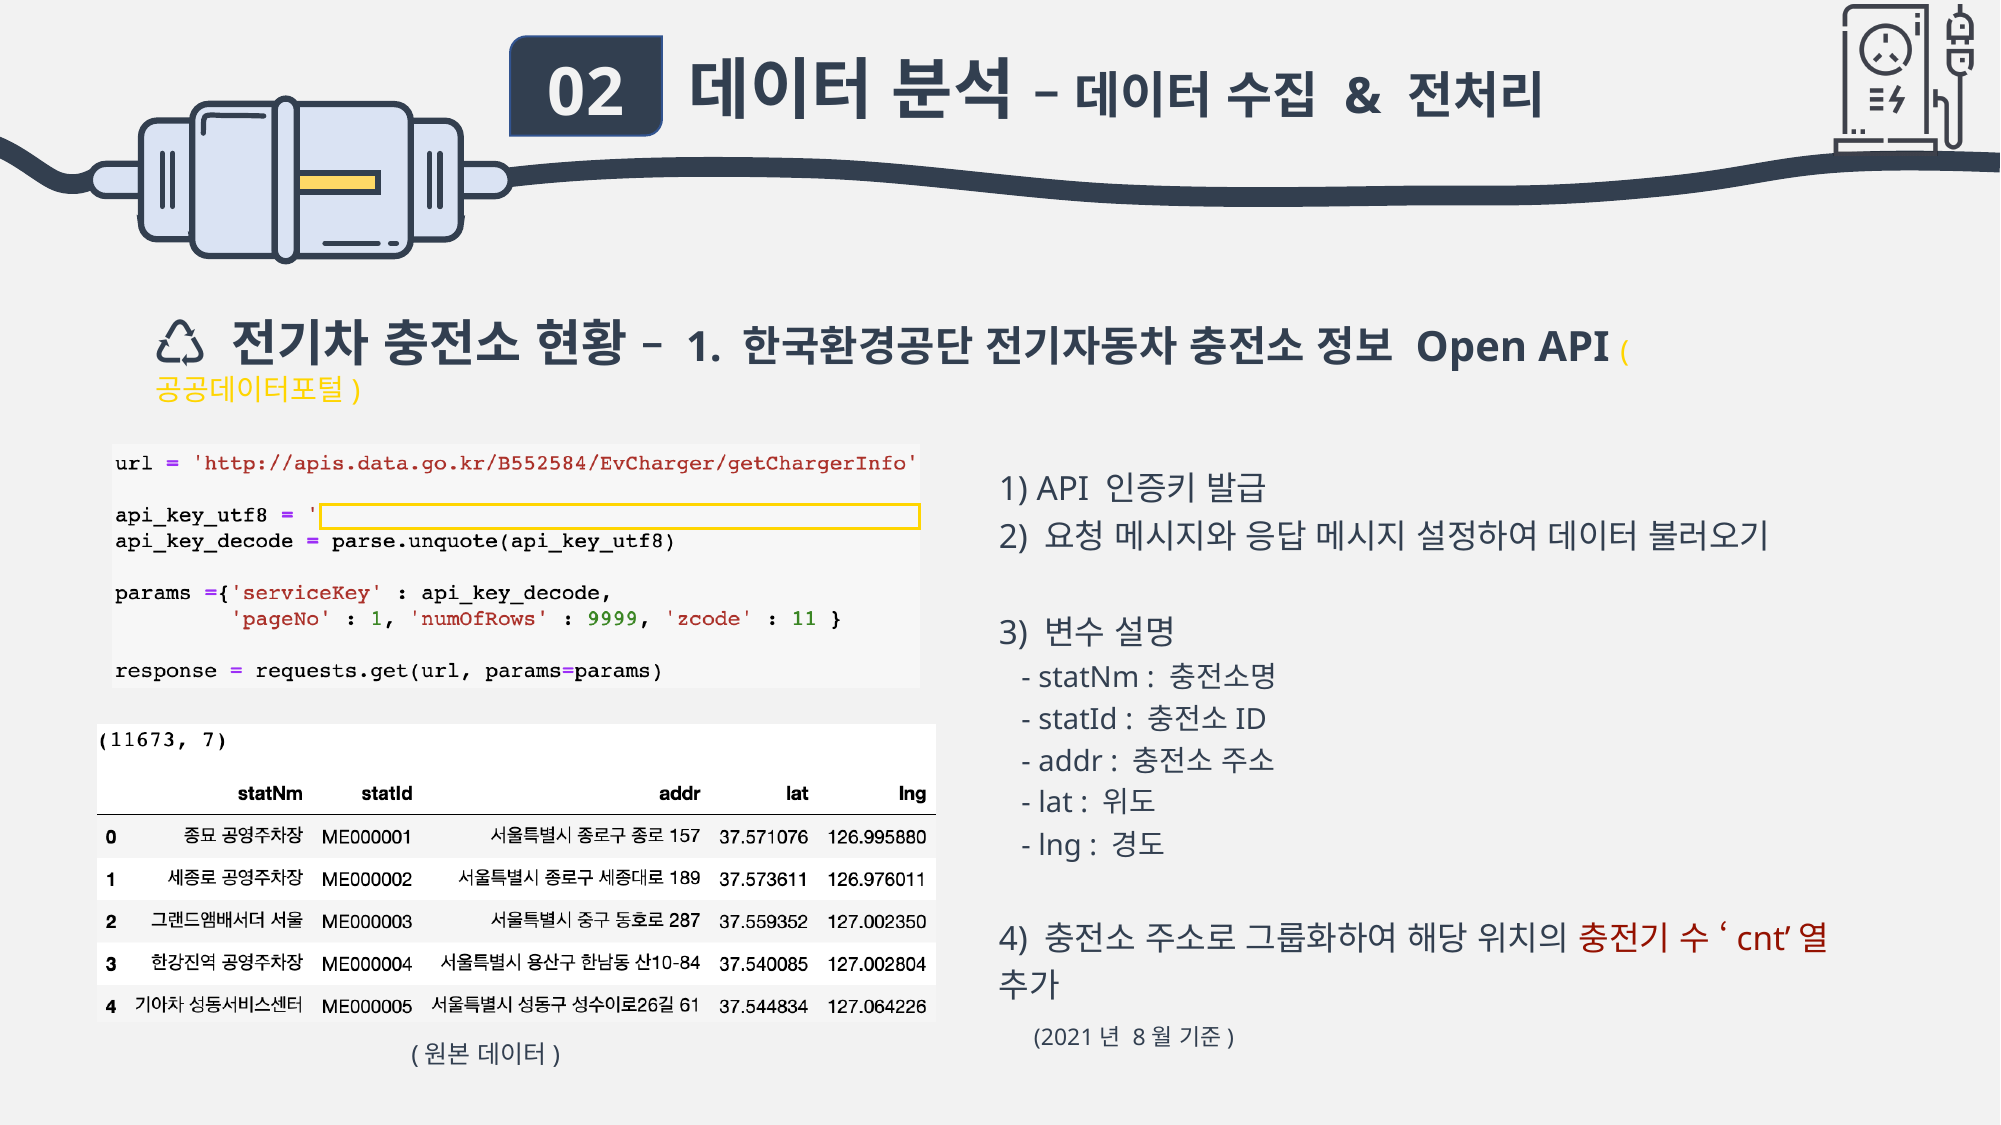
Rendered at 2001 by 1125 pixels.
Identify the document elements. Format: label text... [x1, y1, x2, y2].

text_box 1) API 인증키 발급 2) 요청 메시지와 응답 메시지 설정하여 데이터 불러오기 3) 변수 설명 - statNm : 충전소명 - statId : 충전소ID - addr : 충전소 주소 - lat : 위도 - lng : 경도 4) 충전소 주소로 그룹화하여 해당 위치의 충전기 수 ‘cnt’열 추가 (2021년 8월 기준) [984, 452, 1903, 1060]
picture [96, 724, 936, 1022]
text_box (원본 데이터) [257, 1031, 714, 1077]
text_box ♺ 전기차 충전소 현황 – 1. 한국환경공단 전기자동차 충전소 정보 Open API (공공데이터포털) [140, 304, 1828, 414]
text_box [0, 98, 297, 262]
picture [1827, 4, 1980, 156]
text_box 02 [509, 35, 663, 104]
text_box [297, 104, 2000, 257]
text_box 데이터 분석 – 데이터 수집 & 전처리 [673, 39, 1704, 104]
picture [112, 444, 920, 688]
